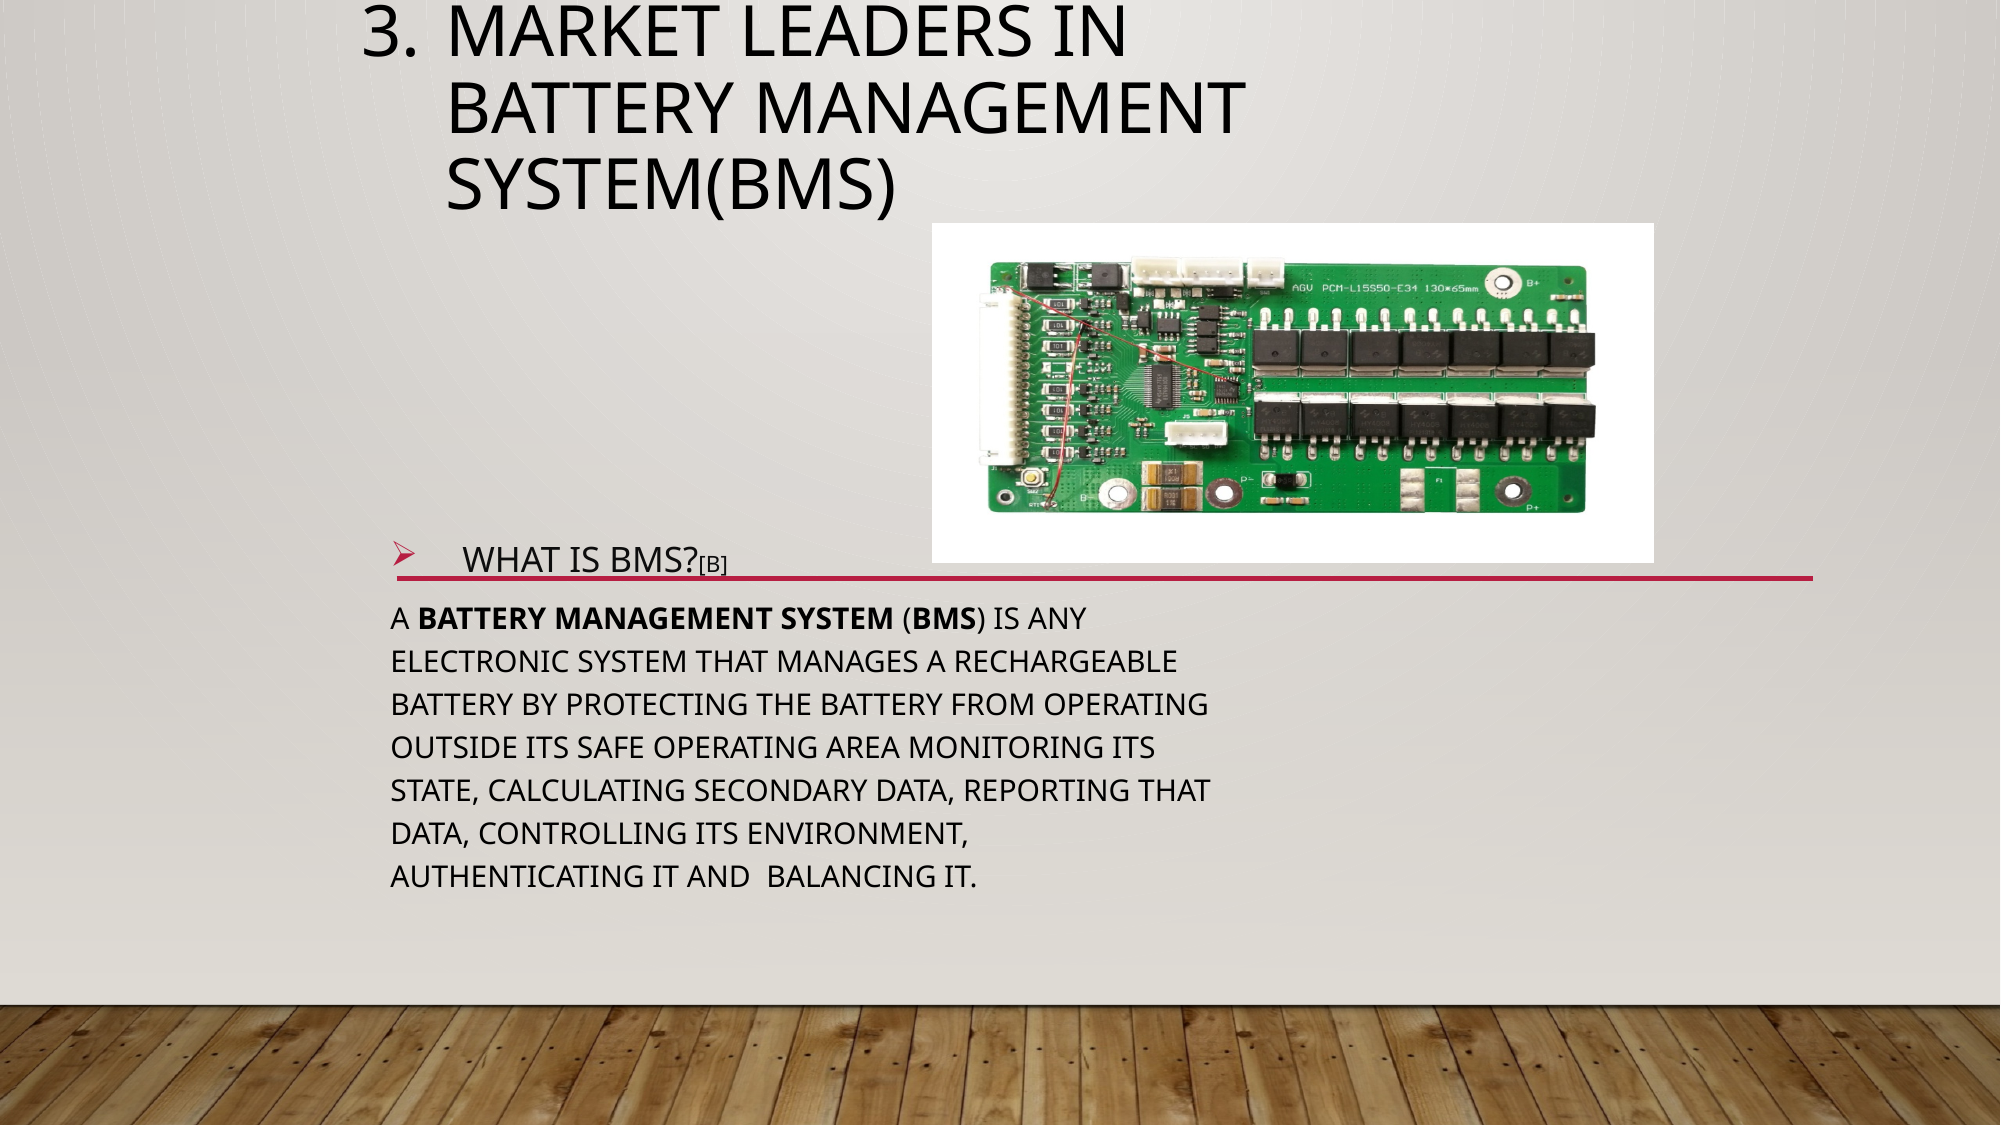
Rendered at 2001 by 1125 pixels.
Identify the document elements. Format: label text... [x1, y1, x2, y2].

picture [0, 1005, 2000, 1125]
subtitle What is BMS?[b] A battery management system (BMS) is any electronic system that manages a rechargeable battery by protecting the battery from operating outside its safe operating area monitoring its state, calculating secondary data, reporting that data, controlling its environment, authenticating it and balancing it. [375, 514, 1231, 921]
title Market leaders in battery management system(BMS) [346, 98, 1622, 310]
picture [932, 223, 1655, 563]
